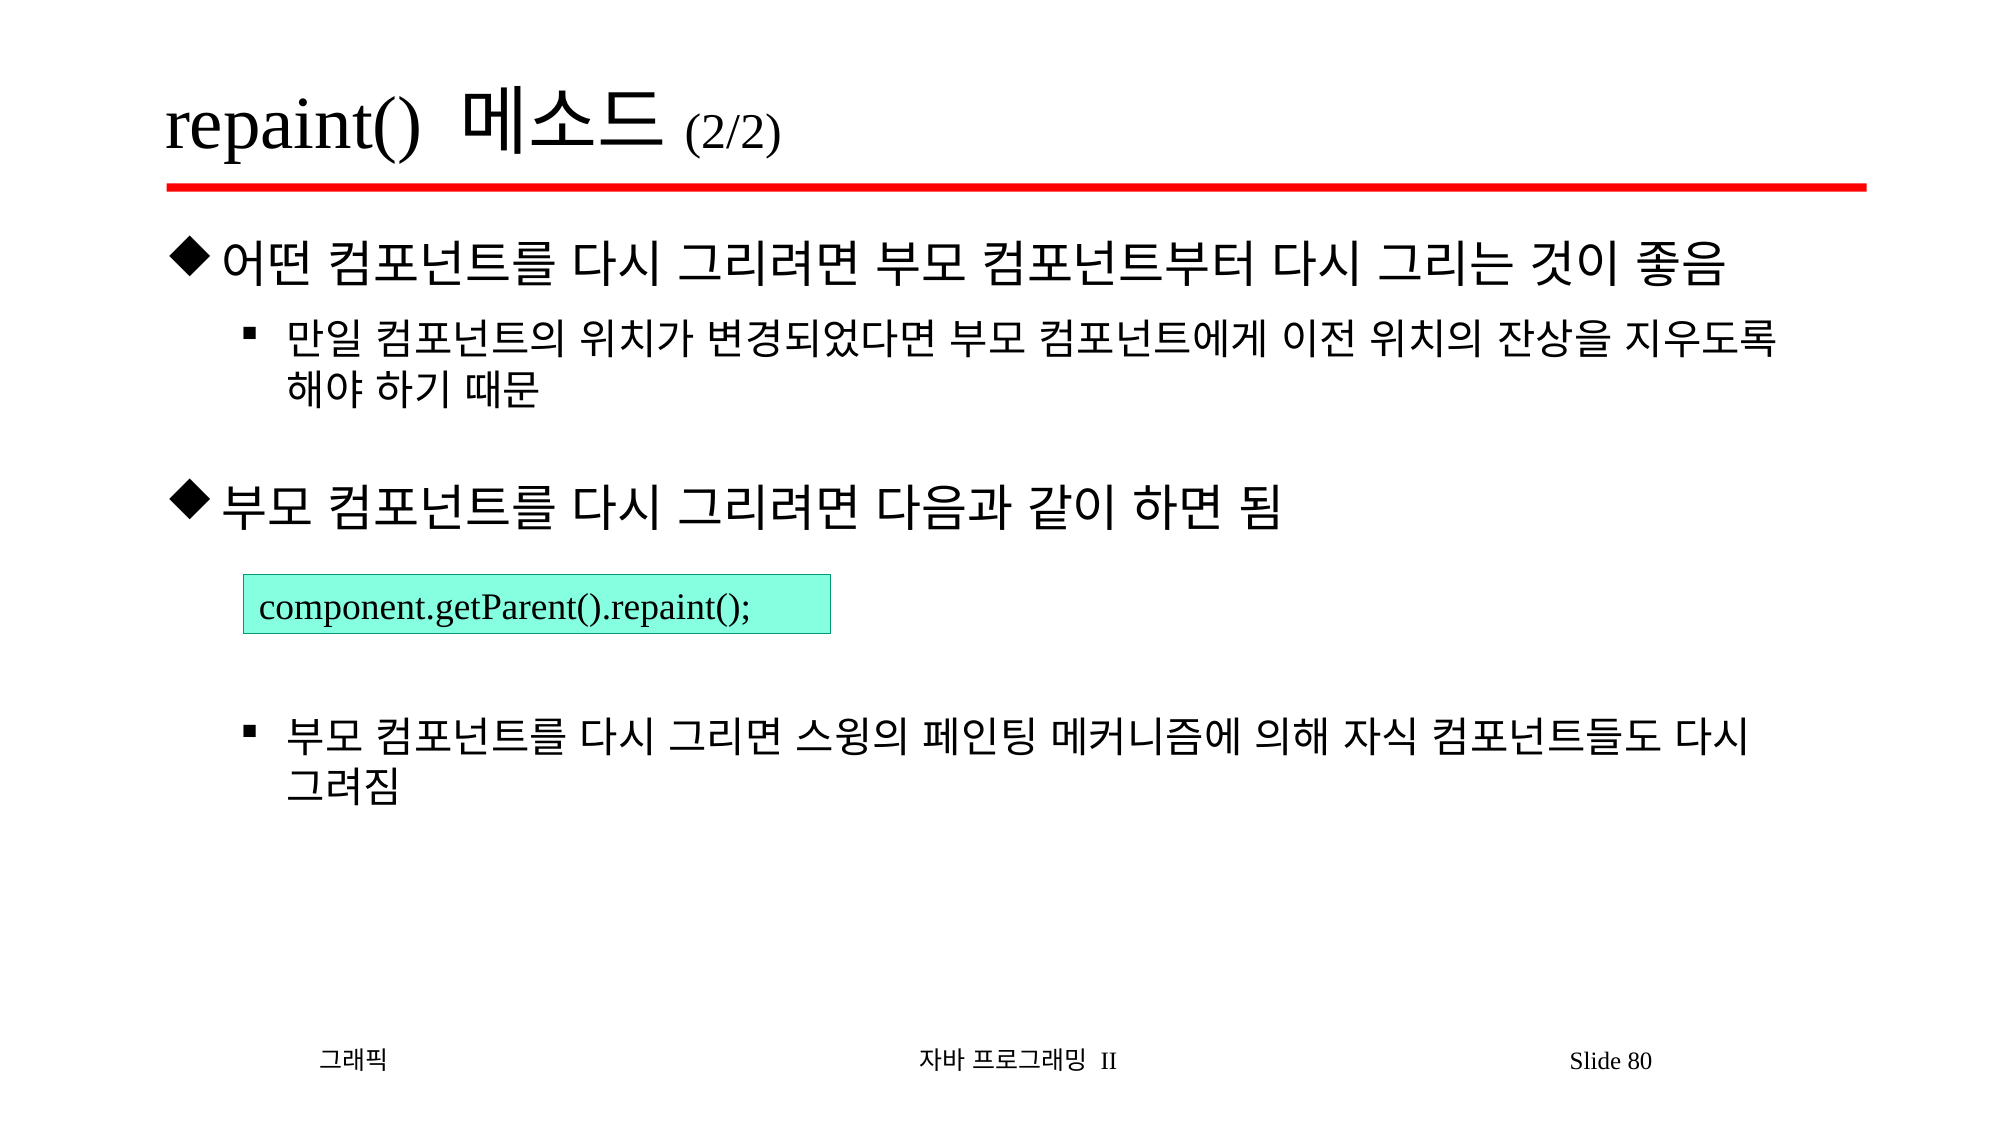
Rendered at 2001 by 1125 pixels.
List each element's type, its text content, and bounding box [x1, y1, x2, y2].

list 어떤 컴포넌트를 다시 그리려면 부모 컴포넌트부터 다시 그리는 것이 좋음 만일 컴포넌트의 위치가 변경되었다면 부모 컴포넌트에게 이전 위치의 잔상을 지우도록 해야 하기 때문 부모 컴포넌트를 다시 그리려면 다음과 같이 하면 됨 부모 컴포넌트를 다시 그리면 스윙의 페인팅 메커니즘에 의해 자식 컴포넌트들도 다시 그려짐 [150, 224, 1850, 1000]
text_box component.getParent().repaint(); [243, 574, 831, 634]
title repaint() 메소드(2/2) [150, 50, 1850, 188]
